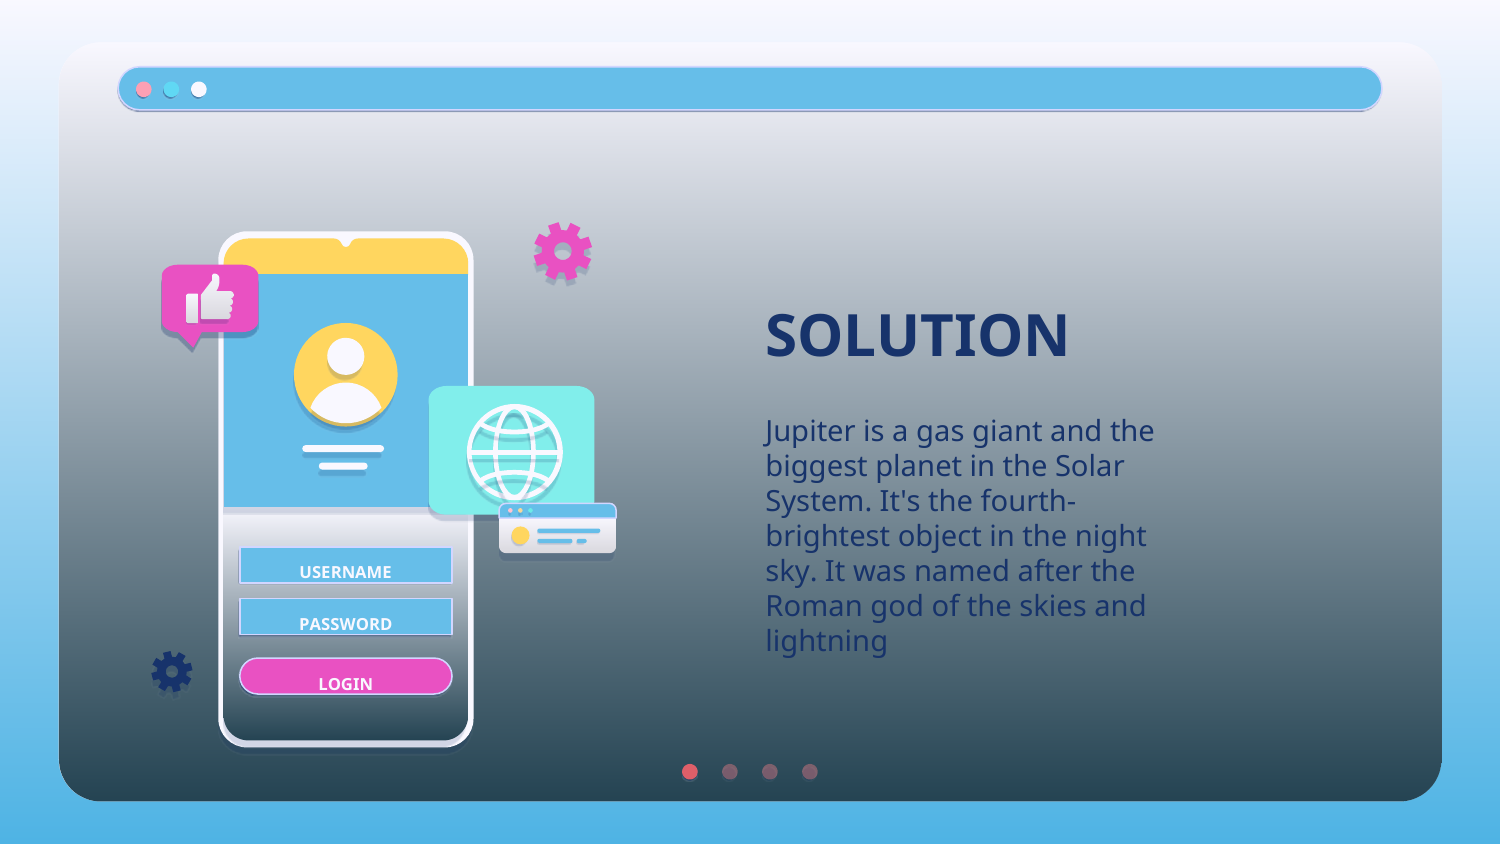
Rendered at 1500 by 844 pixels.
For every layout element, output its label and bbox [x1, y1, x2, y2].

subtitle [750, 397, 1212, 628]
title [750, 274, 1212, 393]
